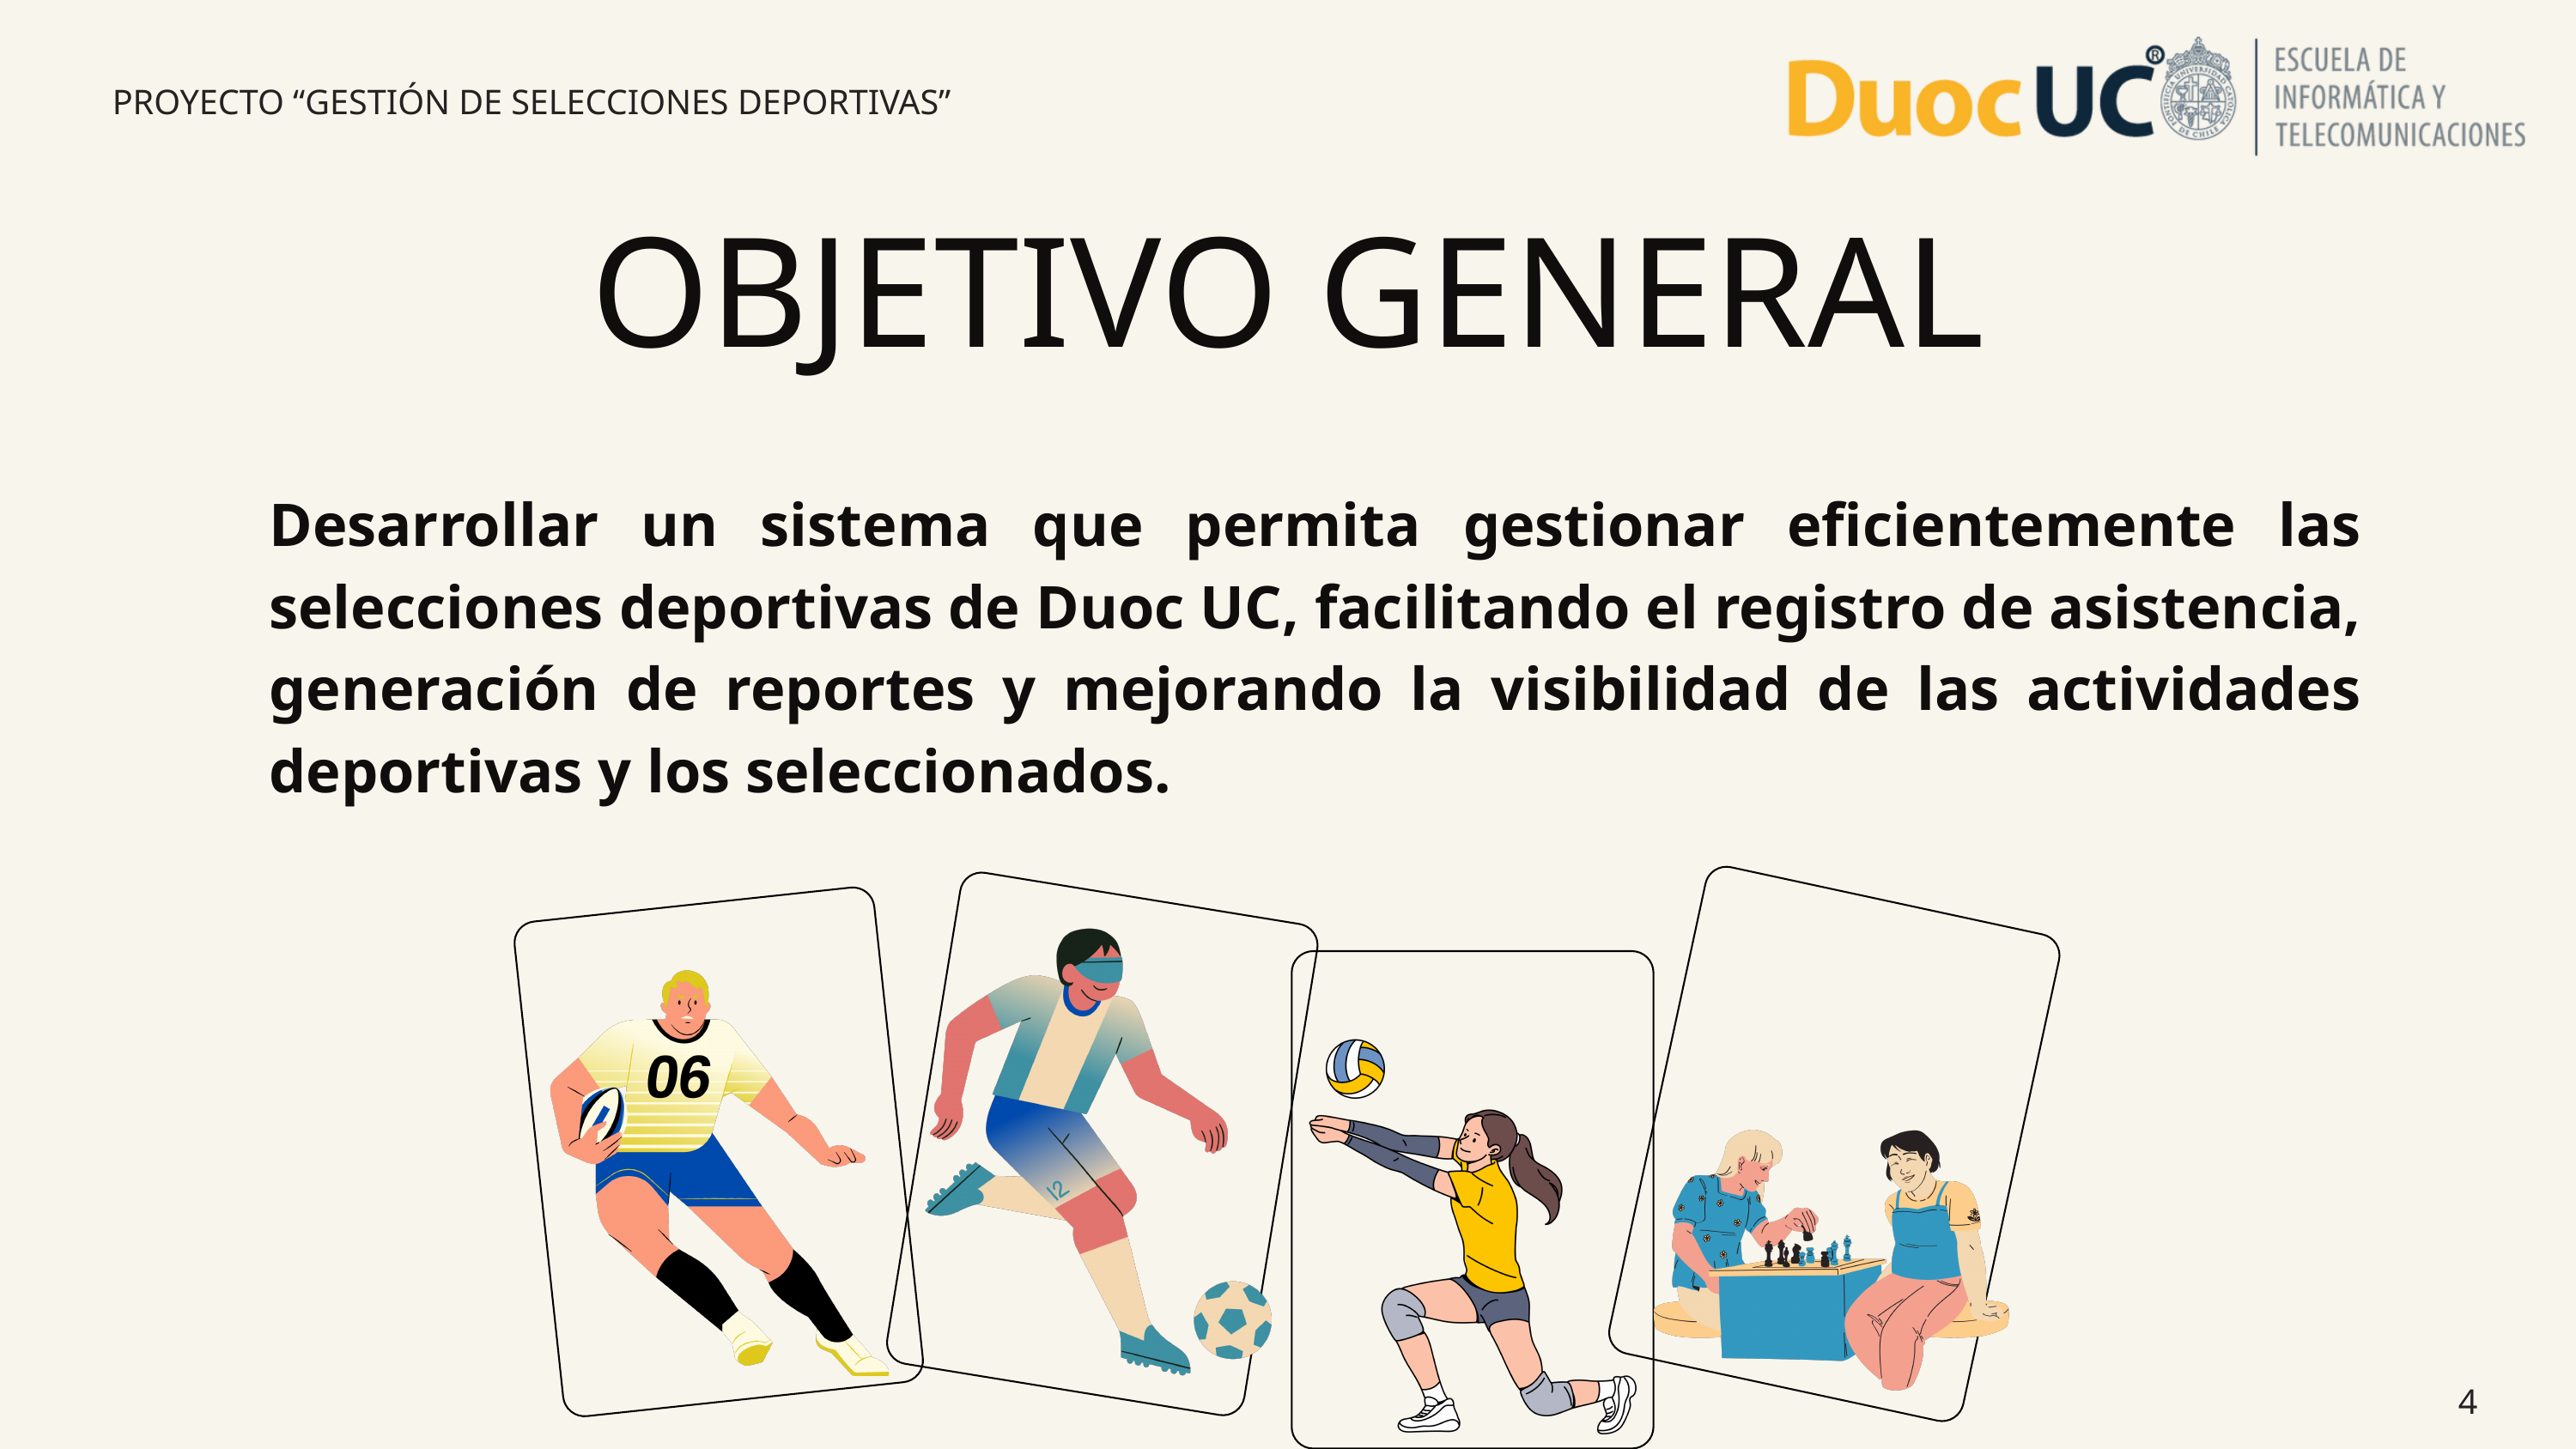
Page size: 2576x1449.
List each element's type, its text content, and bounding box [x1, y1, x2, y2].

text_box [1785, 33, 2526, 165]
text_box Desarrollar un sistema que permita gestionar eficientemente las selecciones deportivas de Duoc UC, facilitando el registro de asistencia, generación de reportes y mejorando la visibilidad de las actividades deportivas y los seleccionados. [269, 393, 2362, 888]
text_box PROYECTO “GESTIÓN DE SELECCIONES DEPORTIVAS” [58, 74, 1005, 122]
text_box OBJETIVO GENERAL [493, 164, 2082, 378]
text_box 4 [2431, 1373, 2505, 1421]
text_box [512, 862, 2064, 1449]
